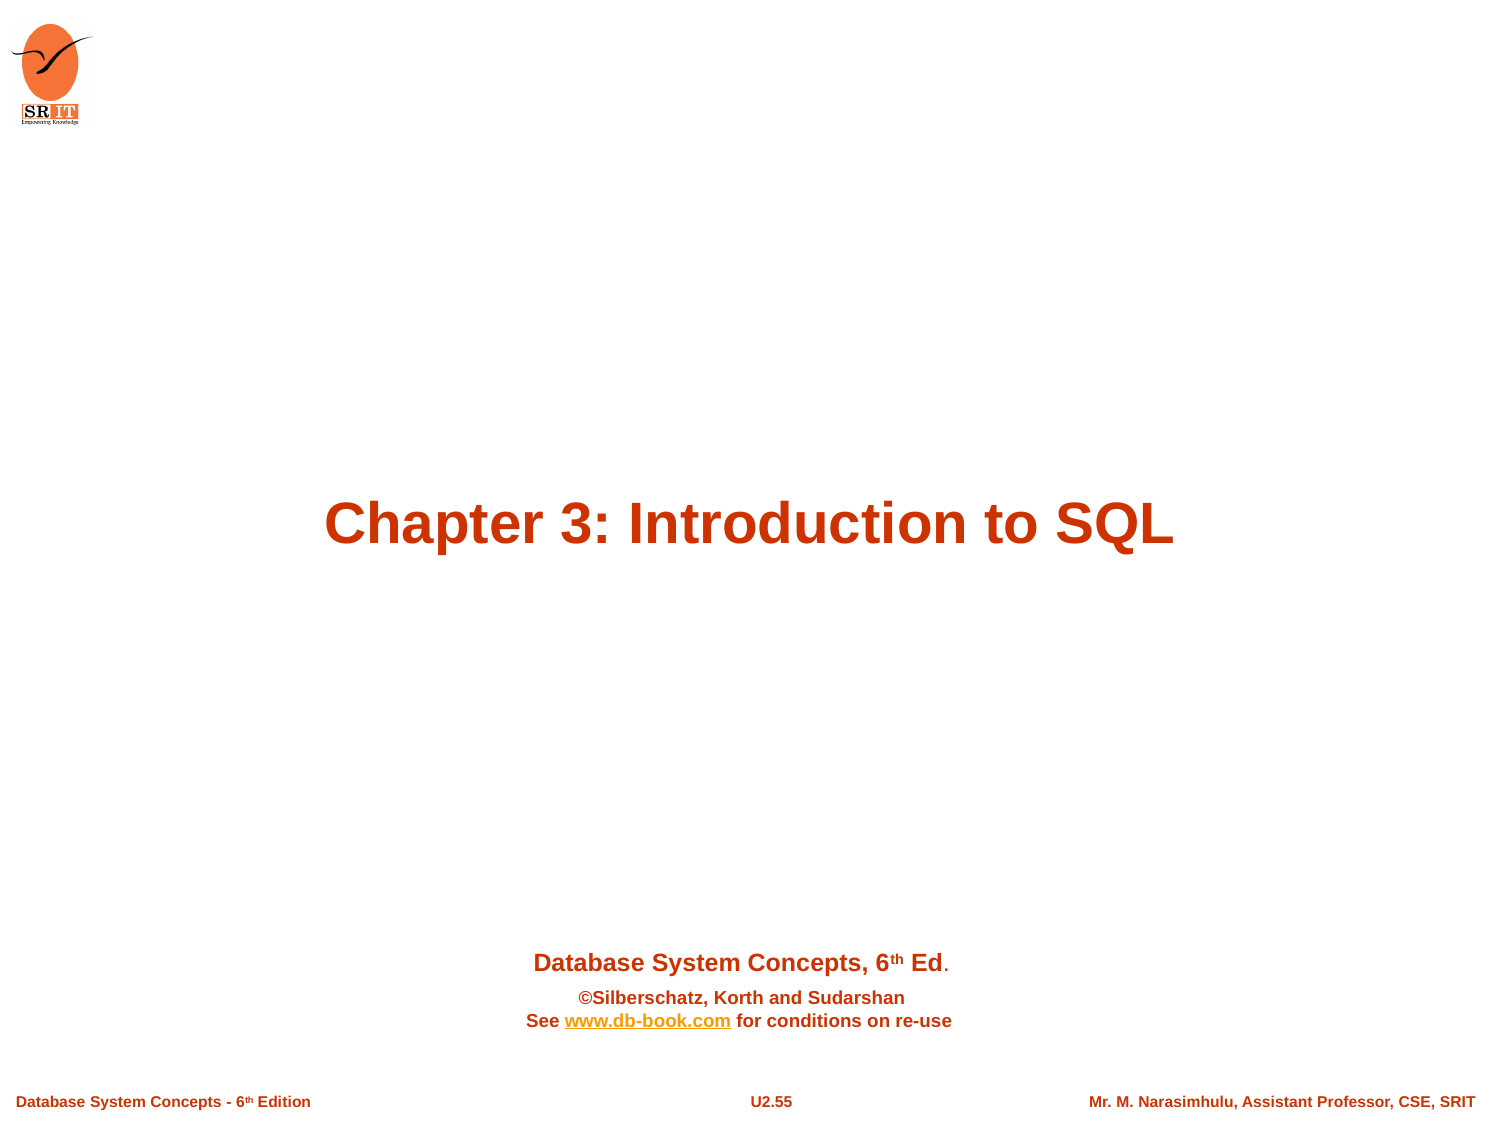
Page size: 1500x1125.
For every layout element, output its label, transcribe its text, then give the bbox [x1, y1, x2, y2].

picture [11, 19, 93, 128]
title Chapter 3: Introduction to SQL [112, 374, 1388, 563]
